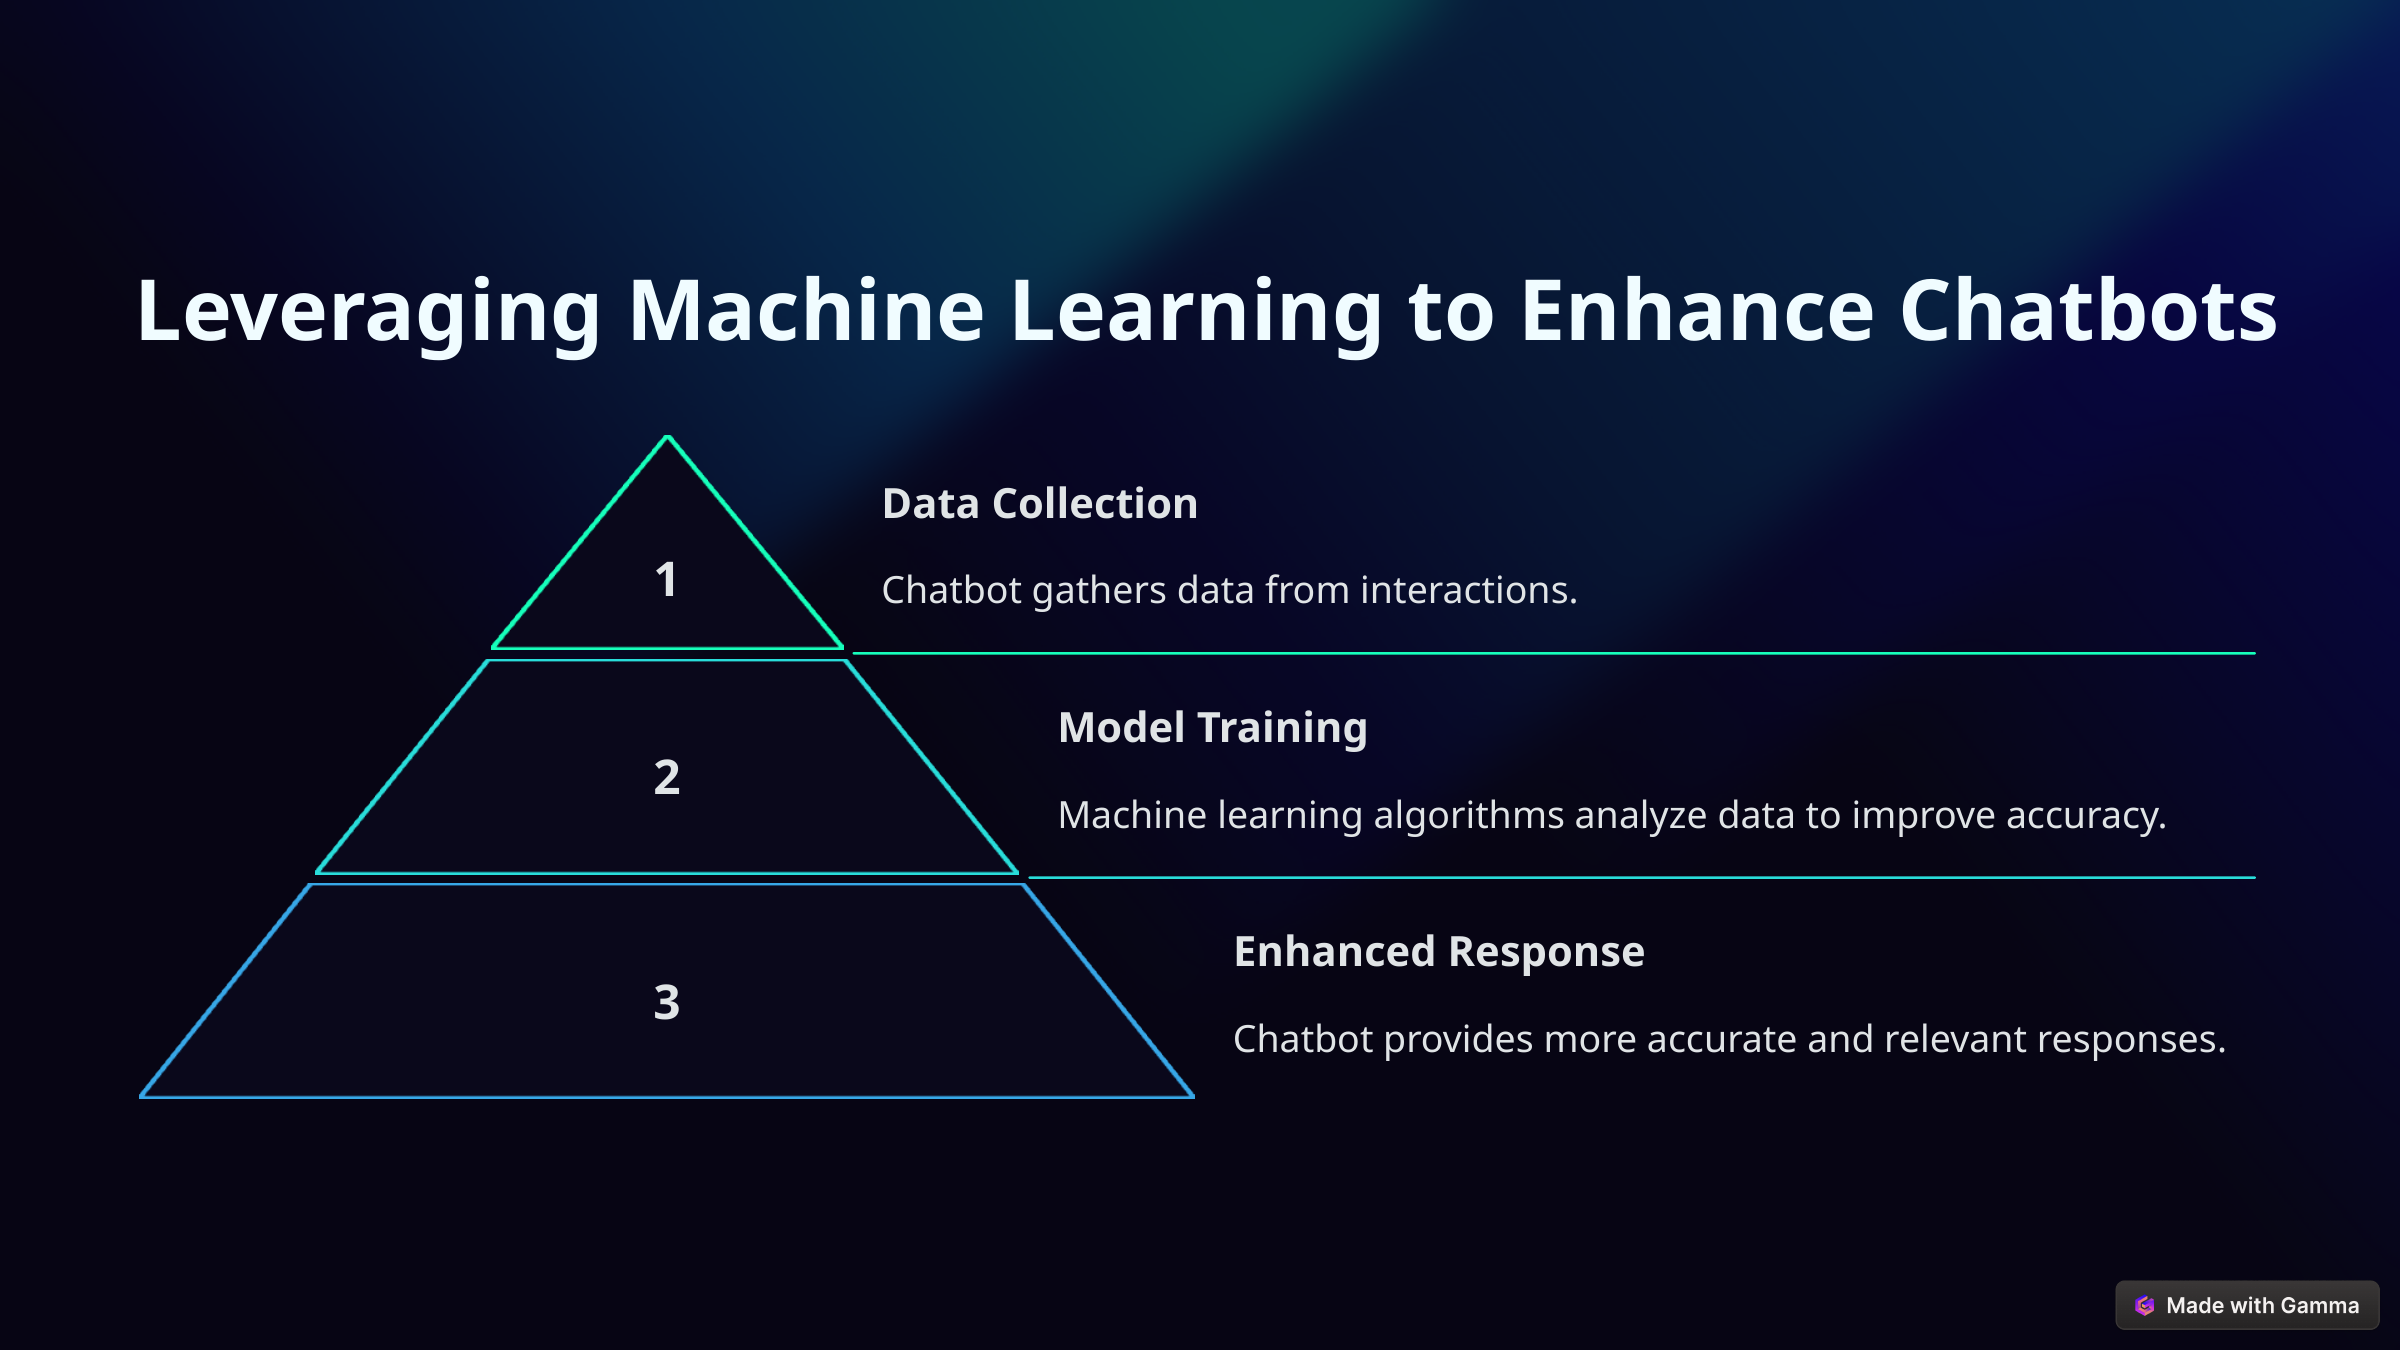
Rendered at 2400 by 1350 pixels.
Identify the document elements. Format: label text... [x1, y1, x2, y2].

picture [2106, 1271, 2389, 1339]
text_box Chatbot provides more accurate and relevant responses. [1233, 998, 2168, 1061]
text_box Data Collection [881, 473, 1309, 527]
text_box Leveraging Machine Learning to Enhance Chatbots [134, 251, 2159, 359]
text_box Chatbot gathers data from interactions. [881, 549, 1539, 612]
text_box Machine learning algorithms analyze data to improve accuracy. [1057, 774, 2091, 836]
text_box Enhanced Response [1233, 922, 1661, 976]
picture [491, 435, 844, 650]
text_box Model Training [1057, 697, 1485, 752]
picture [315, 659, 1019, 875]
picture [139, 883, 1195, 1099]
